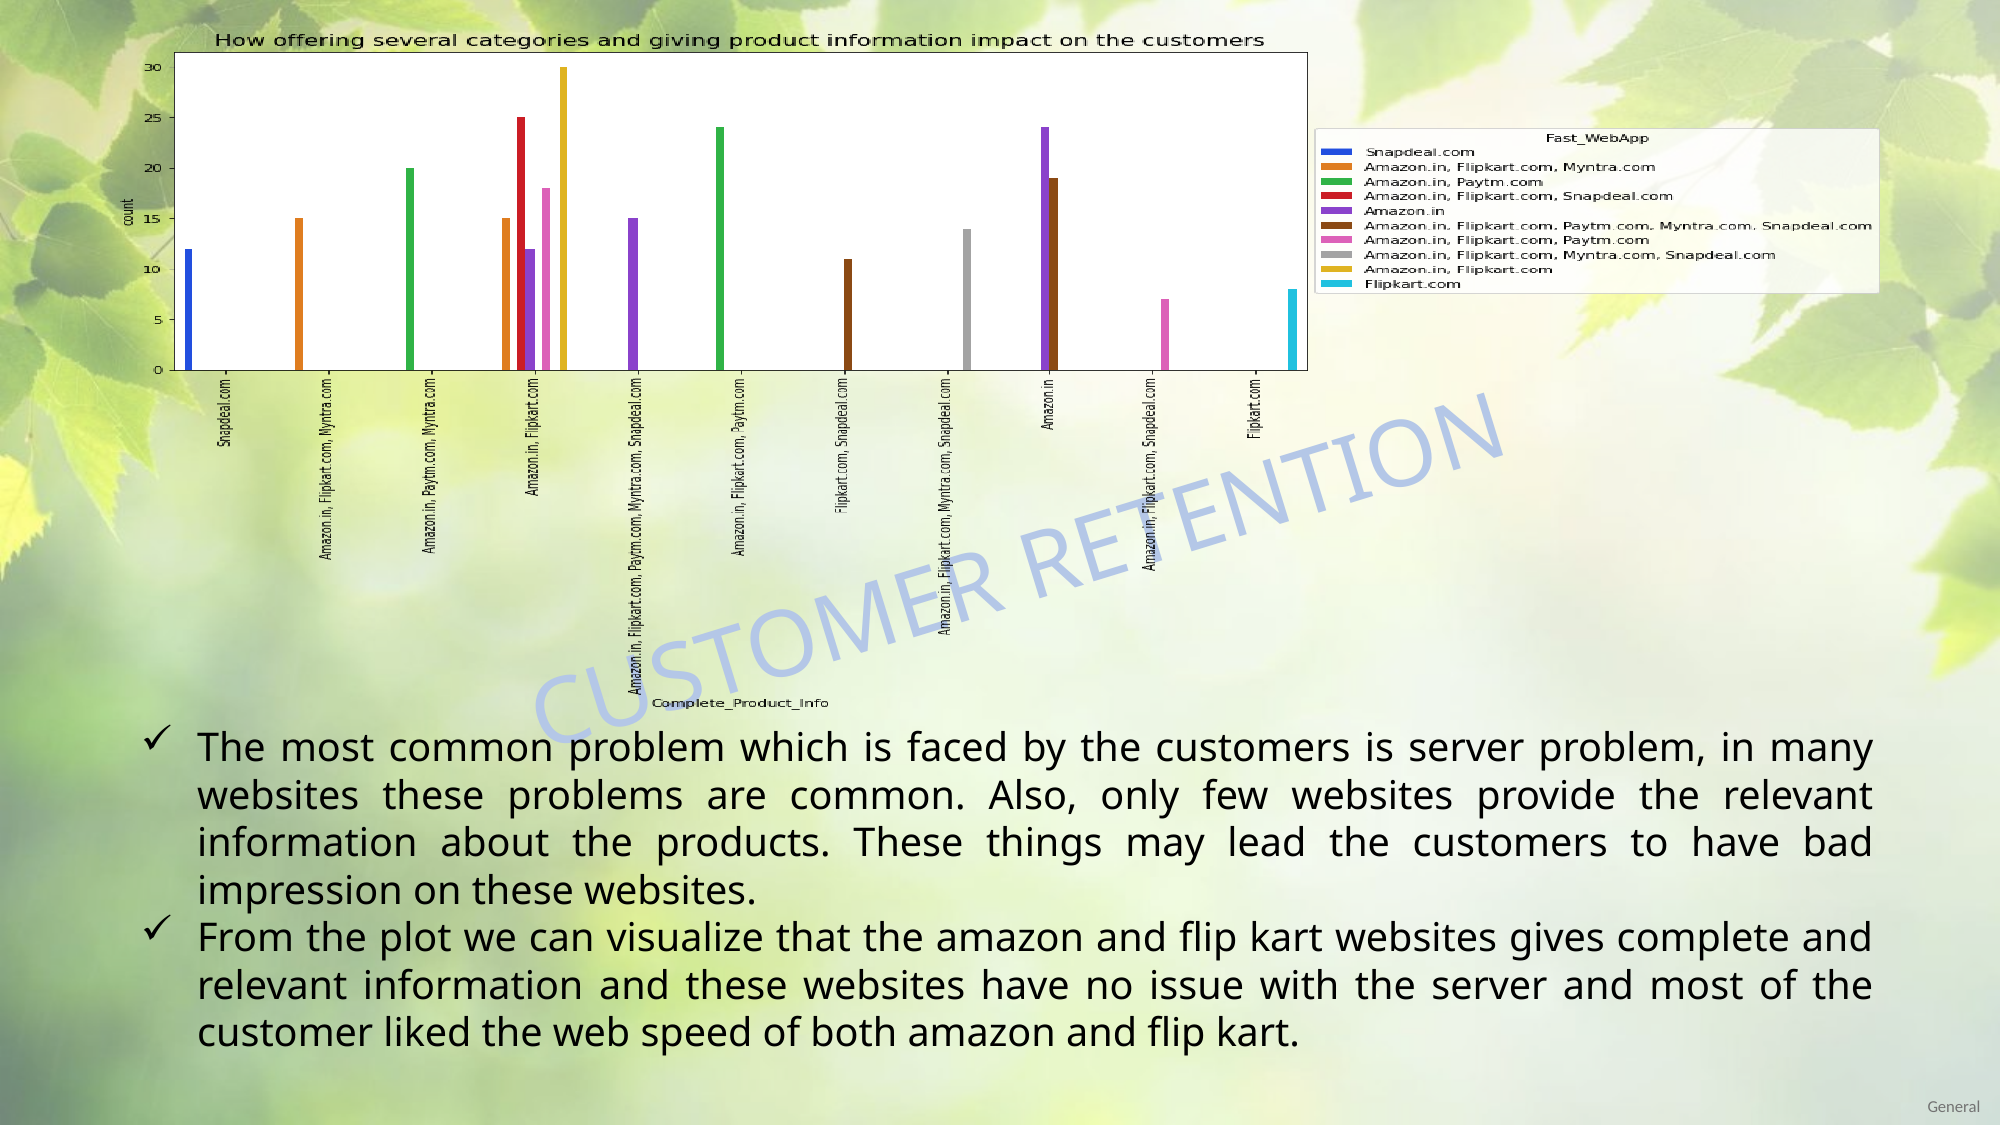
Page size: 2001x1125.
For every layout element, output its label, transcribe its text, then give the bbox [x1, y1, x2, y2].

text_box The most common problem which is faced by the customers is server problem, in many websites these problems are common. Also, only few websites provide the relevant information about the products. These things may lead the customers to have bad impression on these websites. From the plot we can visualize that the amazon and flip kart websites gives complete and relevant information and these websites have no issue with the server and most of the customer liked the web speed of both amazon and flip kart. [126, 715, 1890, 1062]
picture [110, 27, 1890, 715]
